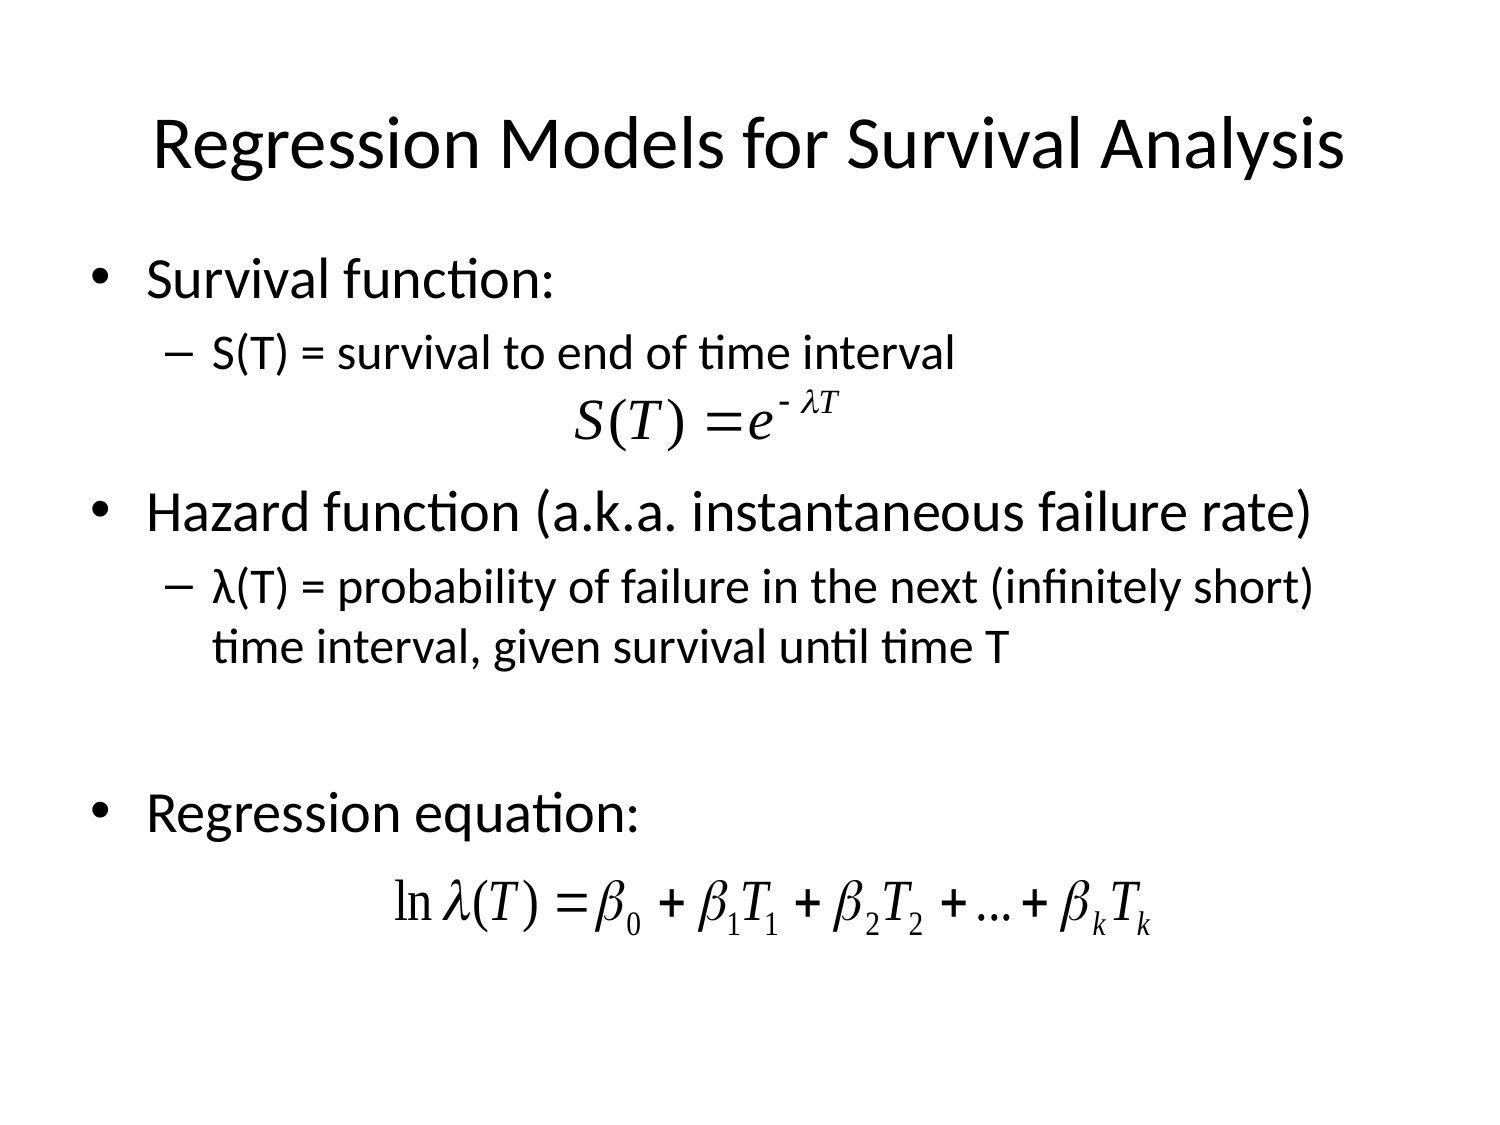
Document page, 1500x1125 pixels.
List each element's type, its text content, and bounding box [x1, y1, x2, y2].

list Survival function: S(T) = survival to end of time interval Hazard function (a.k.a. instantaneous failure rate) λ(T) = probability of failure in the next (infinitely short) time interval, given survival until time T Regression equation: [75, 232, 1425, 975]
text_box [387, 862, 1163, 951]
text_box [564, 375, 853, 464]
title Regression Models for Survival Analysis [75, 45, 1425, 232]
